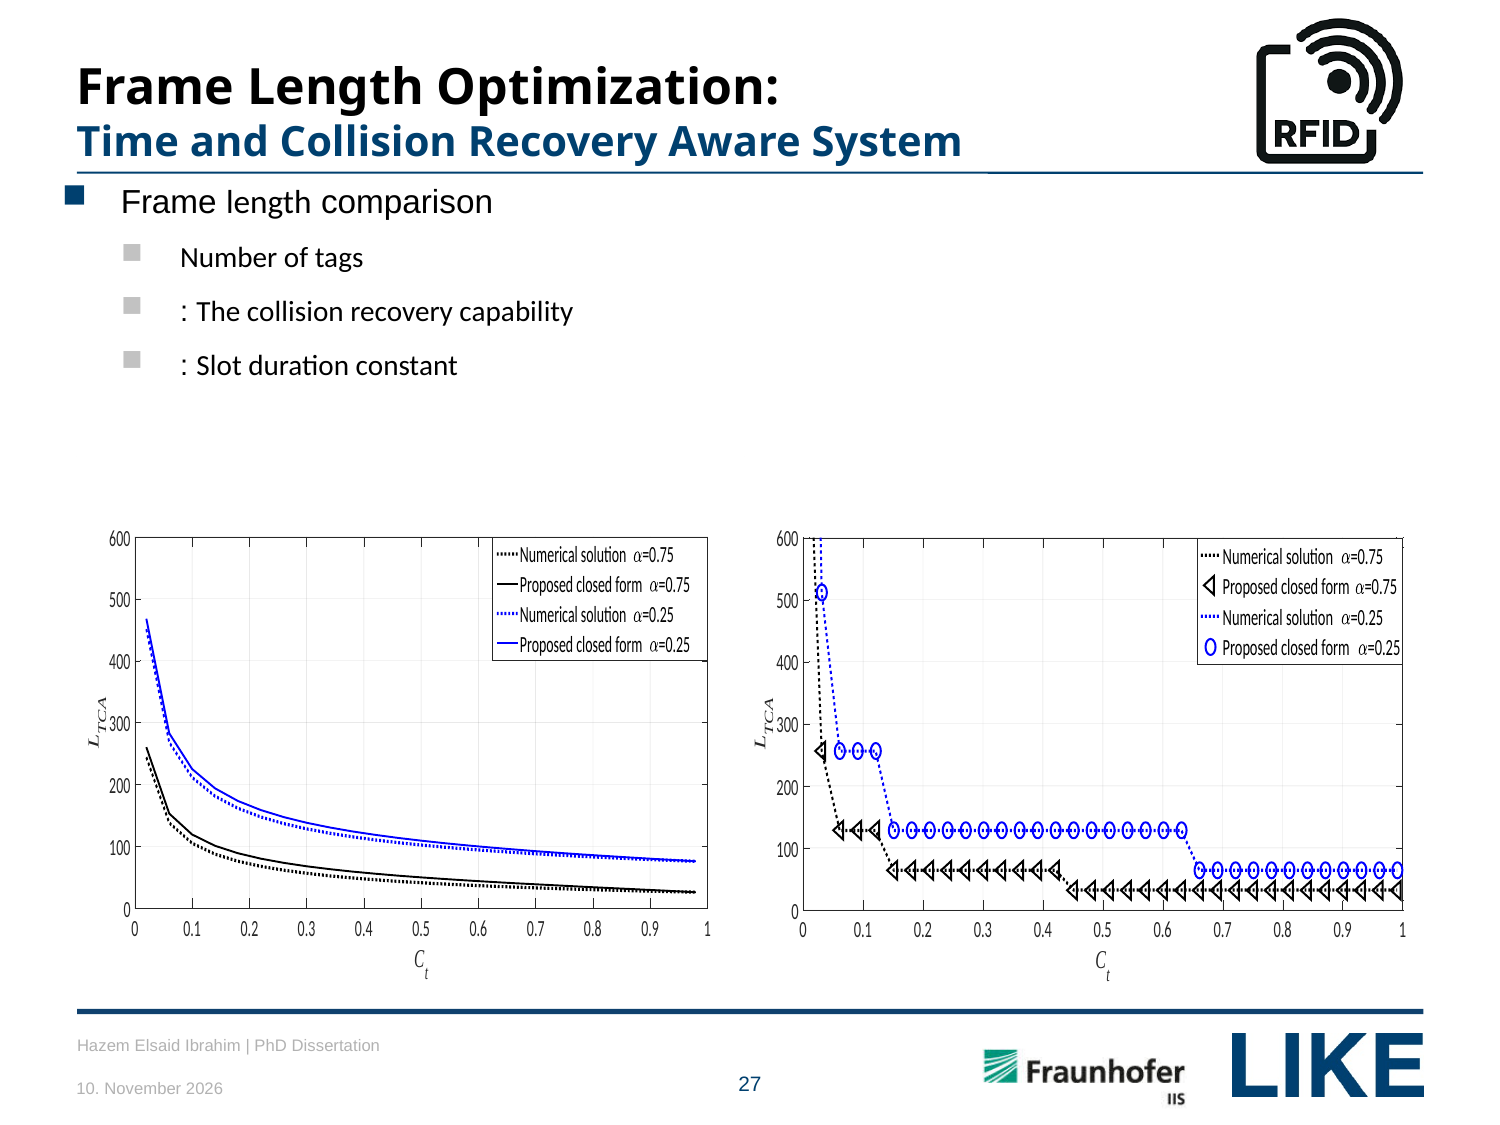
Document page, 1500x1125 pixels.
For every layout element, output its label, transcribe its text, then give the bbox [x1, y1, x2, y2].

chart [76, 455, 721, 988]
picture [81, 514, 716, 982]
picture [1234, 16, 1424, 166]
title Frame Length Optimization: Time and Collision Recovery Aware System [76, 54, 1229, 166]
picture [1232, 1033, 1424, 1097]
picture [749, 514, 1413, 982]
chart [744, 455, 1419, 988]
picture [974, 1022, 1193, 1116]
